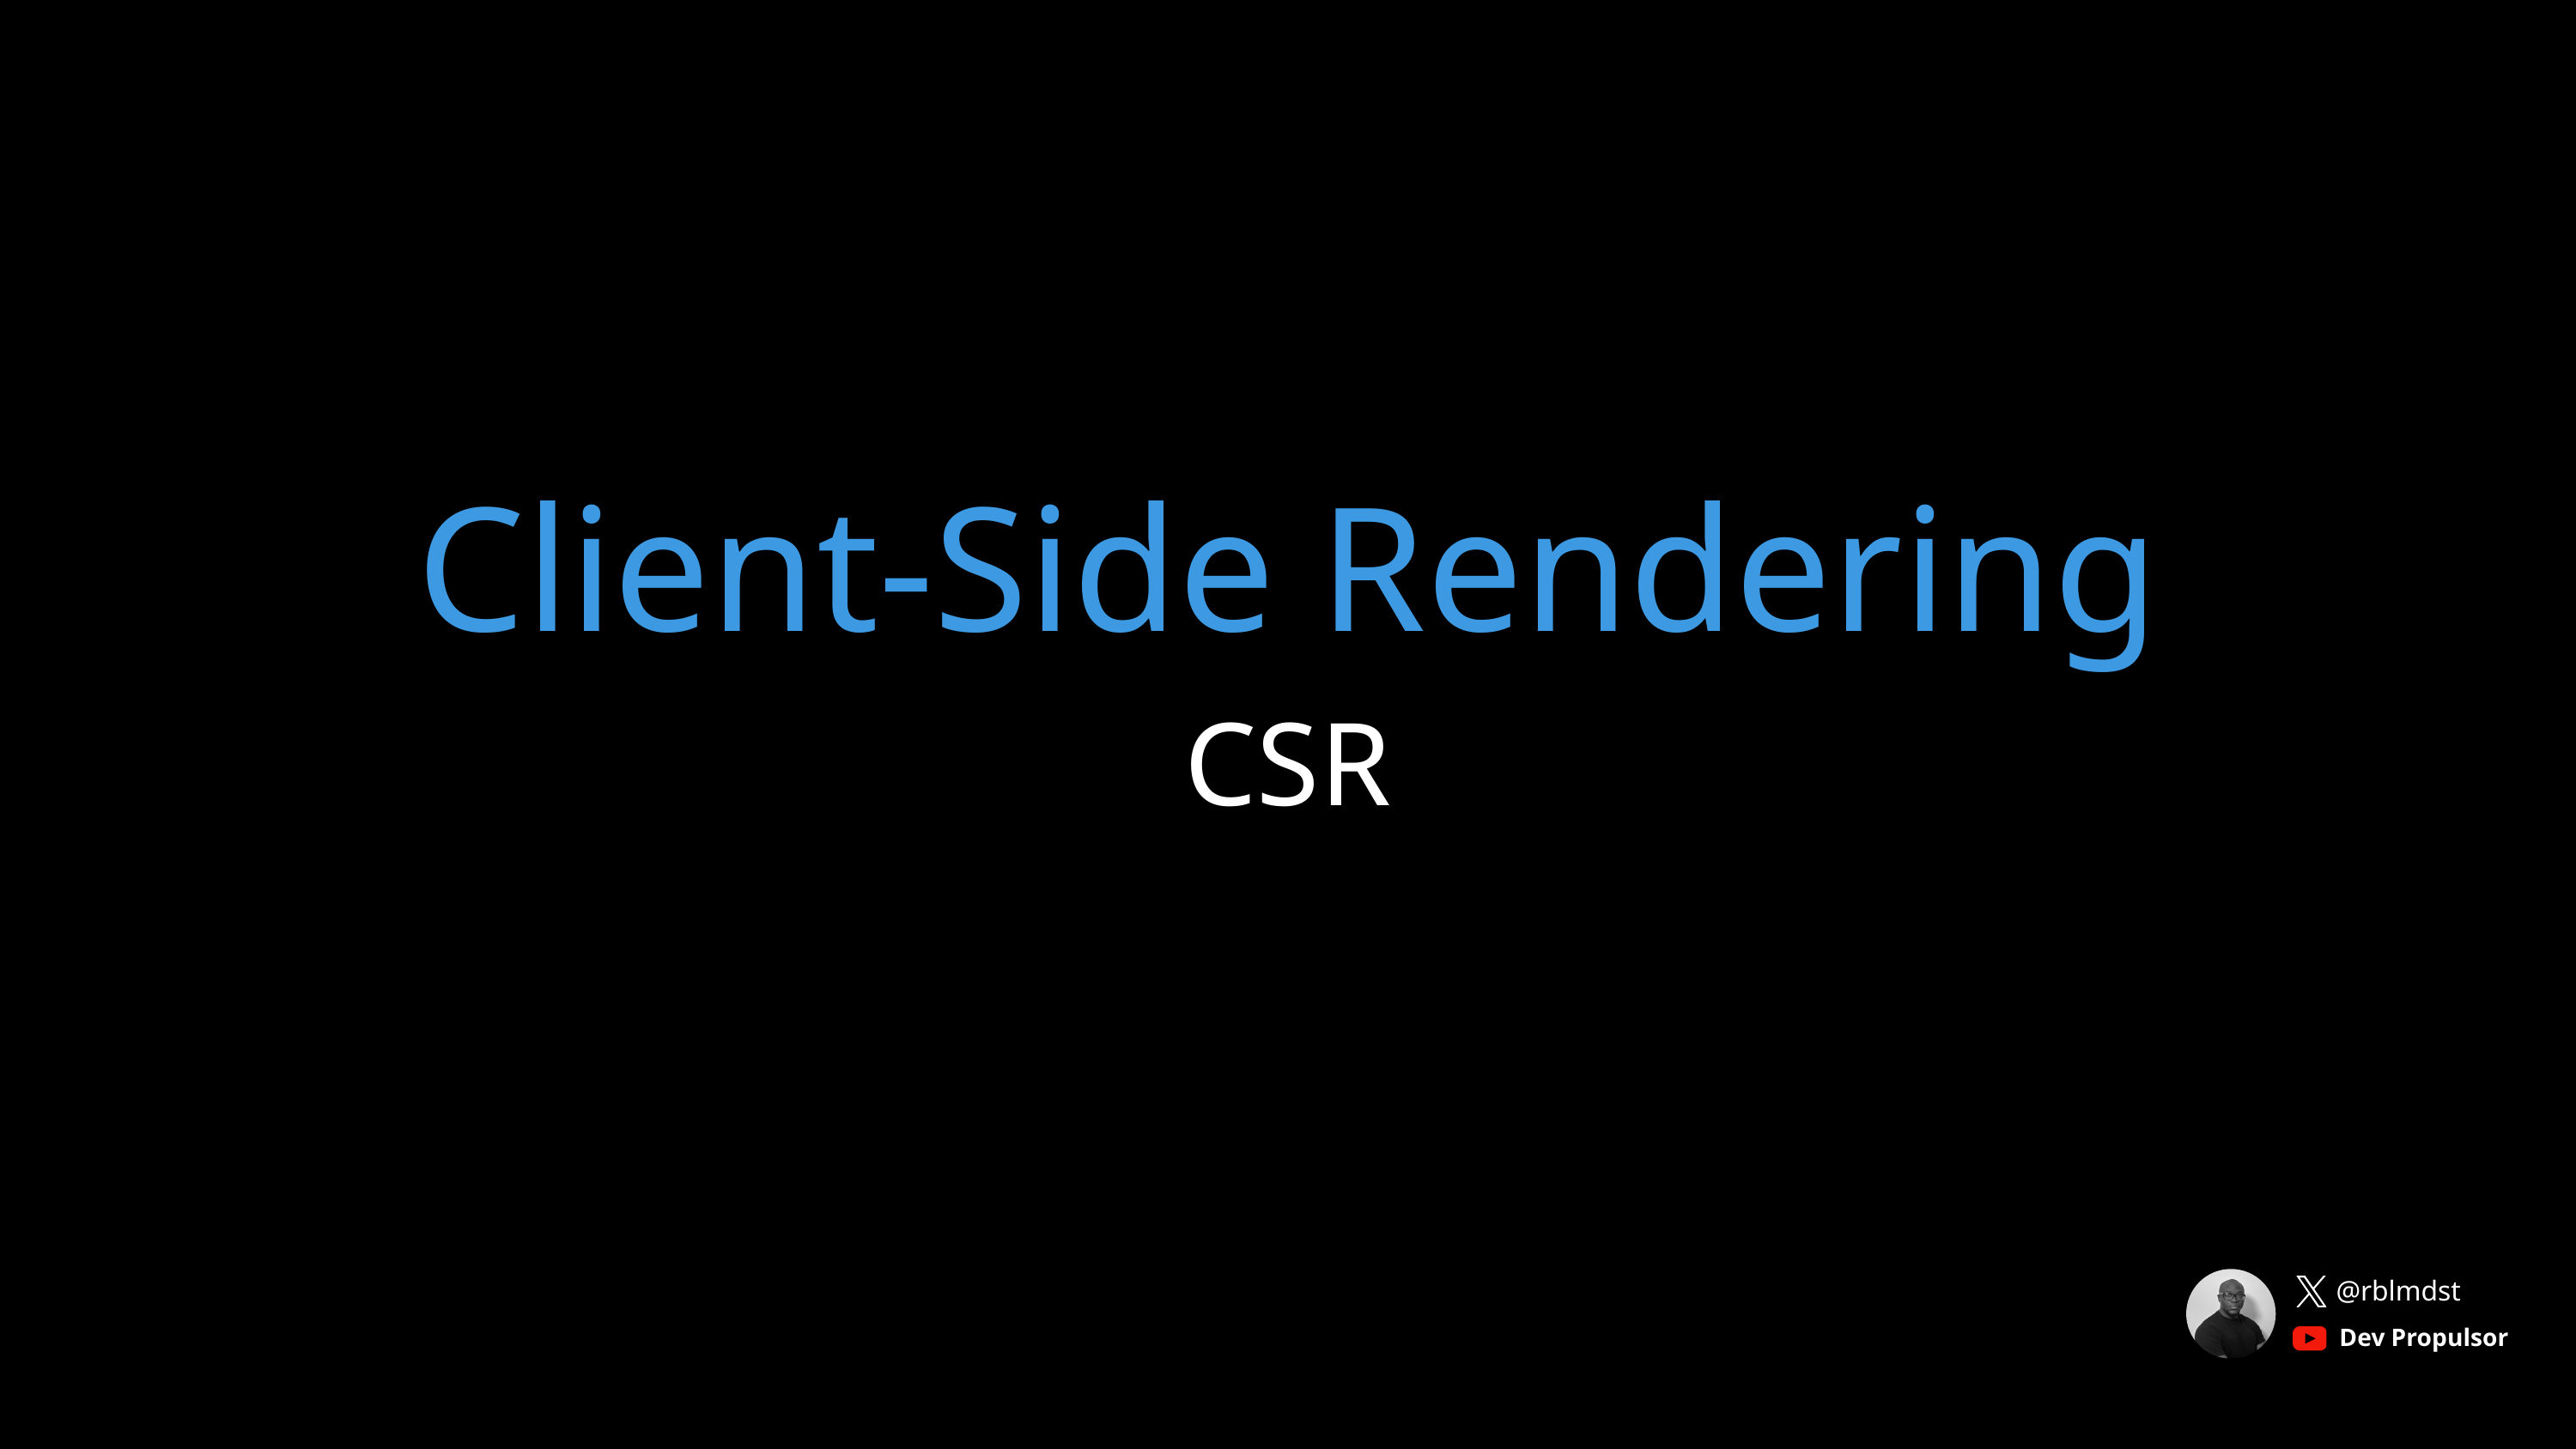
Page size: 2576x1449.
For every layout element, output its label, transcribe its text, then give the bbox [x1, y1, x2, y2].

text_box CSR [0, 668, 2576, 828]
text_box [2185, 1269, 2276, 1359]
text_box @rblmdst [2336, 1268, 2475, 1307]
text_box [2296, 1276, 2327, 1307]
text_box Client-Side Rendering [0, 425, 2576, 666]
text_box Dev Propulsor [2335, 1317, 2513, 1352]
text_box [2293, 1321, 2327, 1355]
